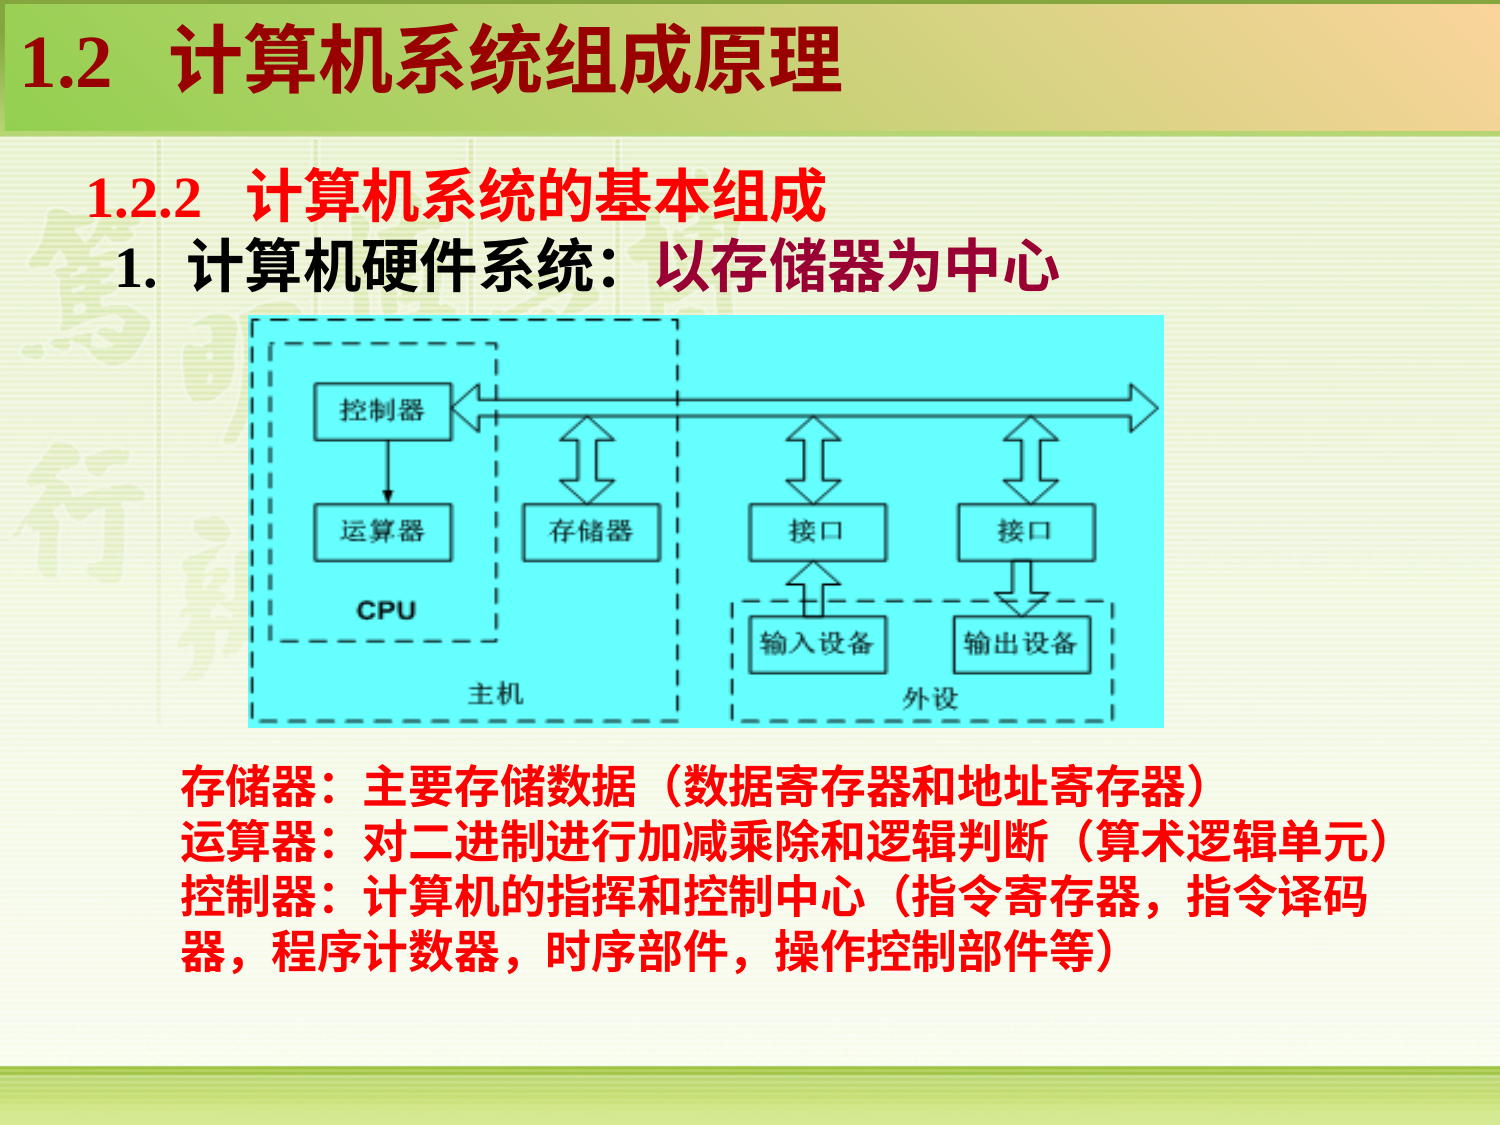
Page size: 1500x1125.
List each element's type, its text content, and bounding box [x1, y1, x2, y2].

text_box 1.2 计算机系统组成原理 [4, 4, 1500, 131]
slide_number [112, 1025, 425, 1100]
picture [0, 0, 1500, 1125]
text_box 存储器：主要存储数据（数据寄存器和地址寄存器） 运算器：对二进制进行加减乘除和逻辑判断（算术逻辑单元） 控制器：计算机的指挥和控制中心（指令寄存器，指令译码器，程序计数器，时序部件，操作控制部件等） [165, 750, 1447, 986]
slide_number [1074, 1025, 1388, 1100]
text_box 1.2.2 计算机系统的基本组成 1. 计算机硬件系统：以存储器为中心 [70, 152, 1447, 307]
